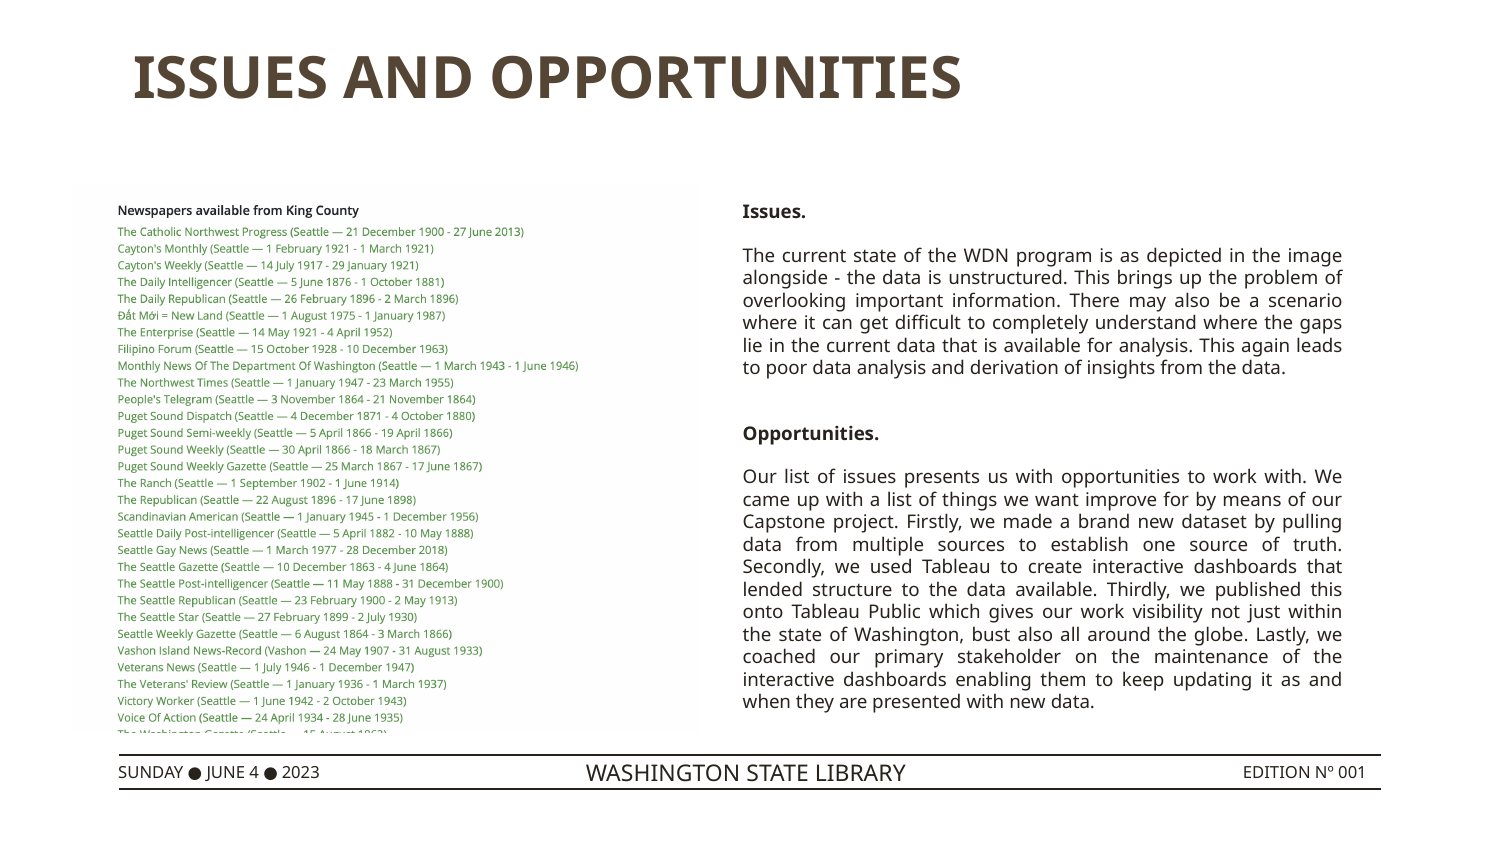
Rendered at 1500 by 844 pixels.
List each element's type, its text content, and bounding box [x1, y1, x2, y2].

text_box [117, 754, 1383, 790]
picture [71, 184, 701, 733]
title ISSUES AND OPPORTUNITIES [118, 25, 1382, 119]
list Issues. The current state of the WDN program is as depicted in the image alongside - the data is unstructured. This brings up the problem of overlooking important information. There may also be a scenario where it can get difficult to completely understand where the gaps lie in the current data that is available for analysis. This again leads to poor data analysis and derivation of insights from the data. Opportunities. Our list of issues presents us with opportunities to work with. We came up with a list of things we want improve for by means of our Capstone project. Firstly, we made a brand new dataset by pulling data from multiple sources to establish one source of truth. Secondly, we used Tableau to create interactive dashboards that lended structure to the data available. Thirdly, we published this onto Tableau Public which gives our work visibility not just within the state of Washington, bust also all around the globe. Lastly, we coached our primary stakeholder on the maintenance of the interactive dashboards enabling them to keep updating it as and when they are presented with new data. [727, 184, 1357, 733]
